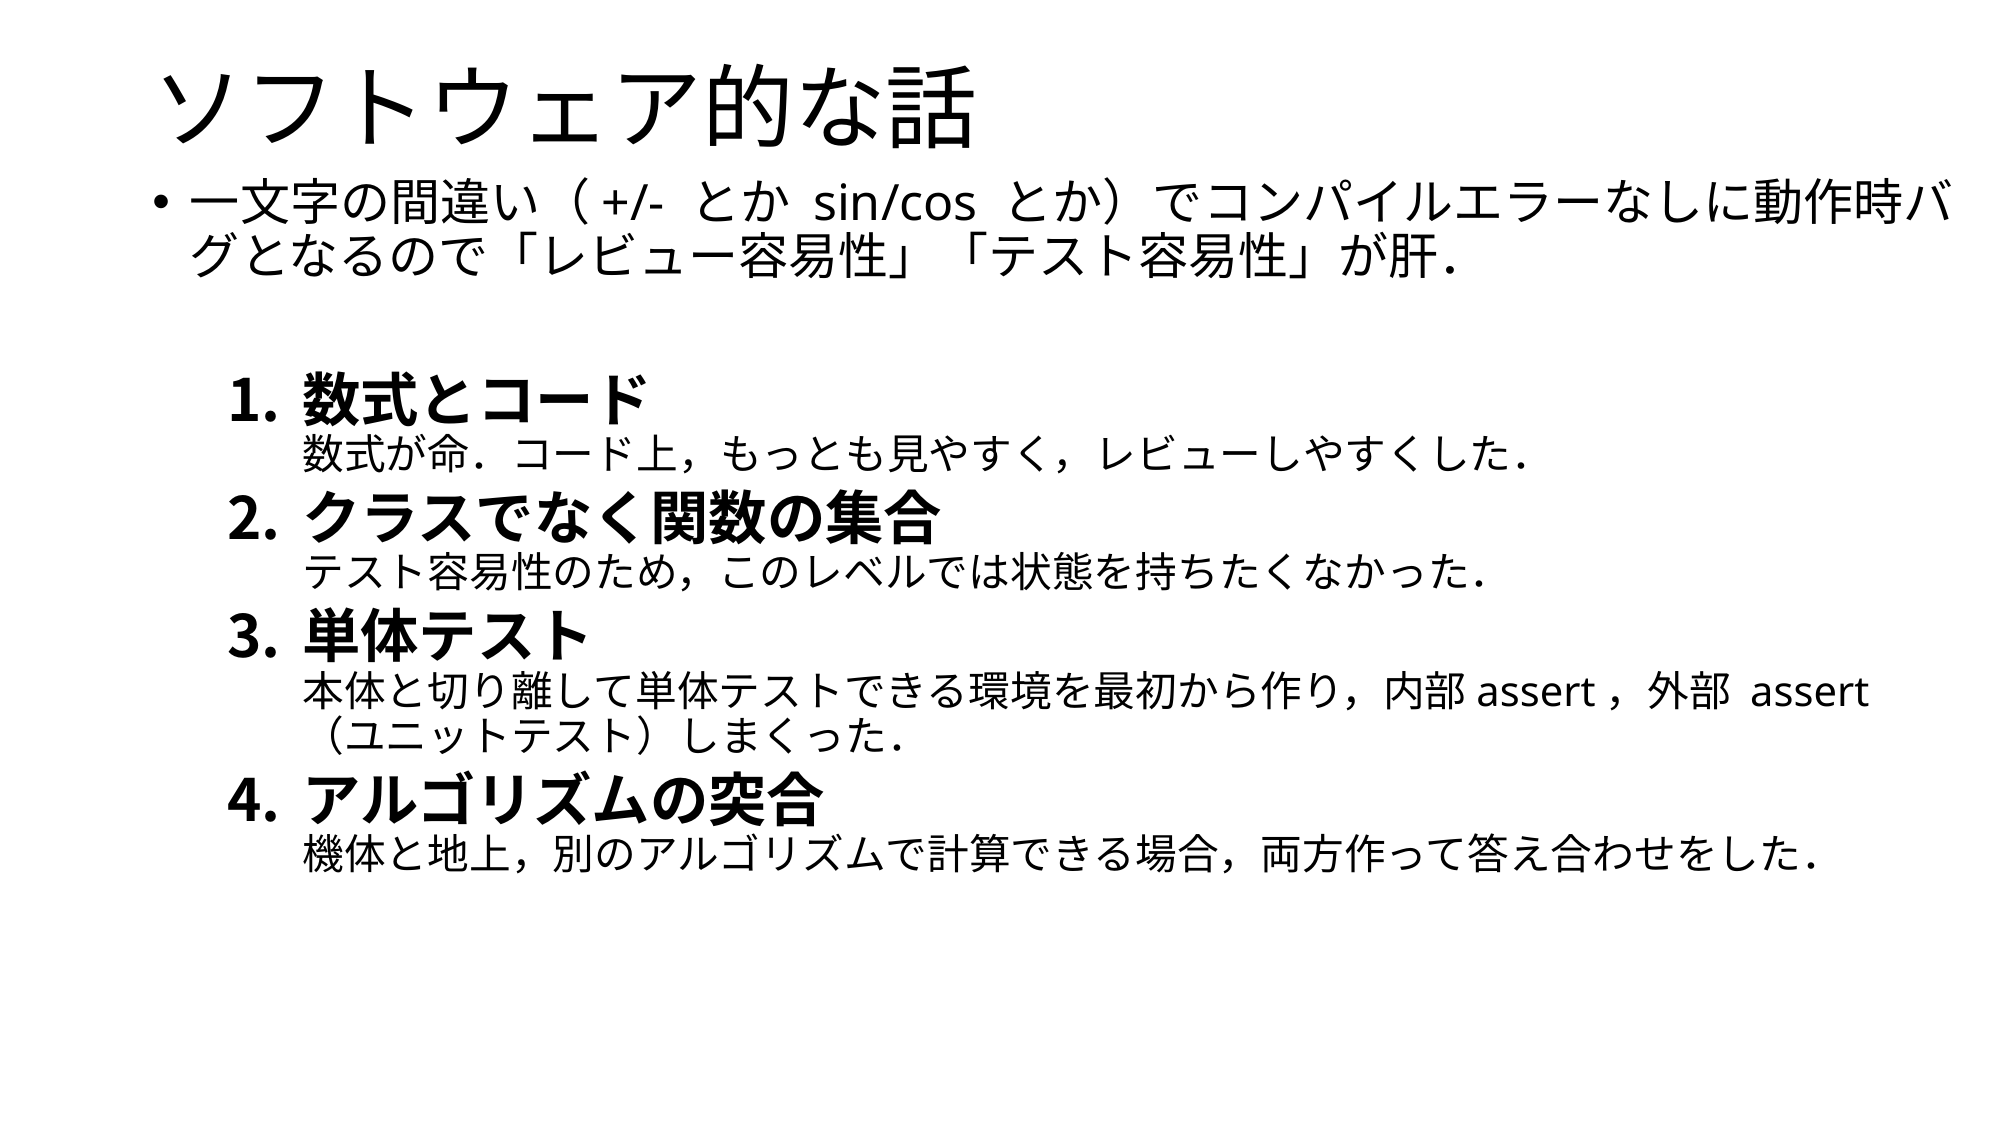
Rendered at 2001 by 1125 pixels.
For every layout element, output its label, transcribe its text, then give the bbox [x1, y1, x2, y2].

list 一文字の間違い（+/- とか sin/cos とか）でコンパイルエラーなしに動作時バグとなるので「レビュー容易性」「テスト容易性」が肝． 数式とコード 数式が命．コード上，もっとも見やすく，レビューしやすくした． クラスでなく関数の集合 テスト容易性のため，このレベルでは状態を持ちたくなかった． 単体テスト 本体と切り離して単体テストできる環境を最初から作り，内部assert，外部 assert（ユニットテスト）しまくった． アルゴリズムの突合 機体と地上，別のアルゴリズムで計算できる場合，両方作って答え合わせをした． [137, 169, 1972, 884]
title ソフトウェア的な話 [137, 3, 1863, 169]
